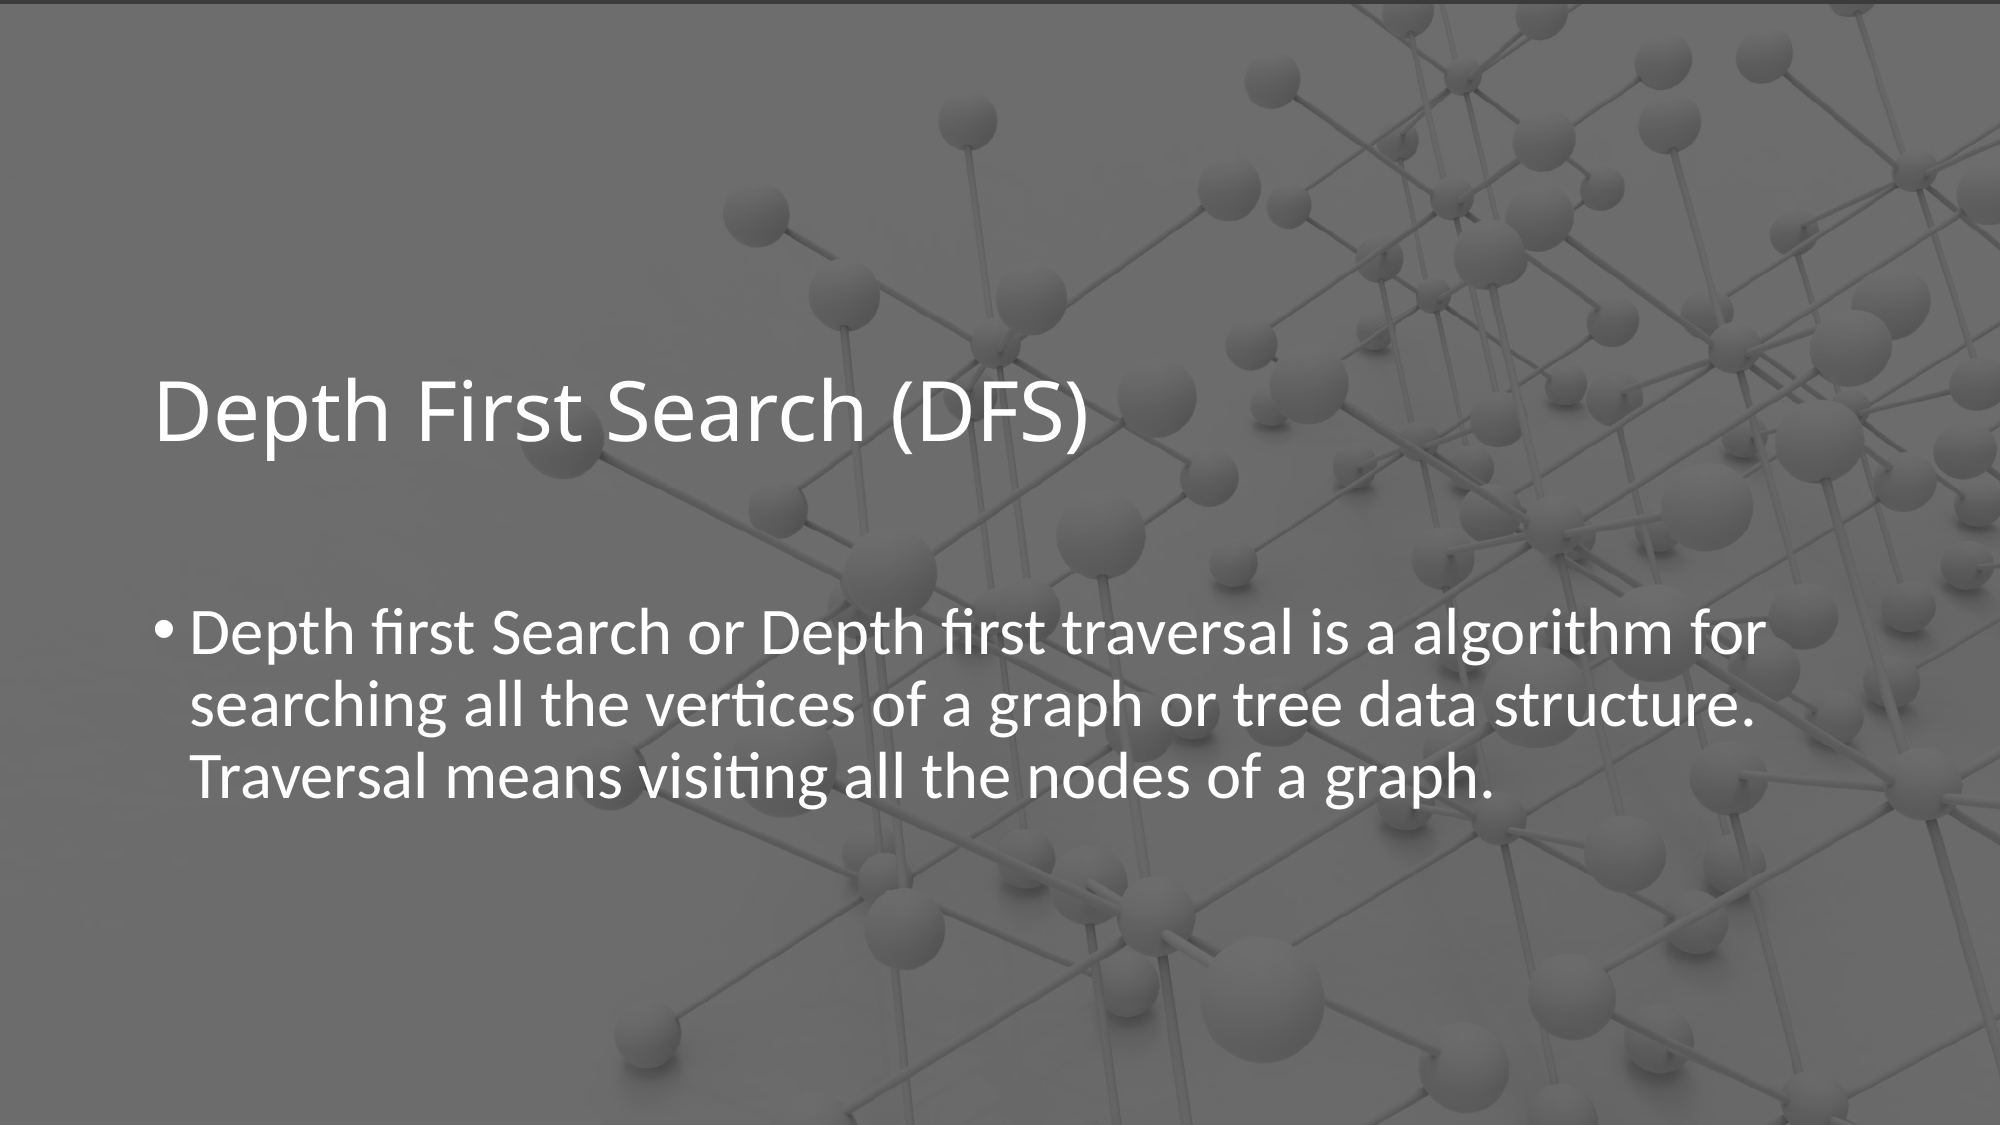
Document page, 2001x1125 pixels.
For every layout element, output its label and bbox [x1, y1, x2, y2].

picture [0, 4, 2000, 1125]
text_box [0, 0, 2000, 4]
